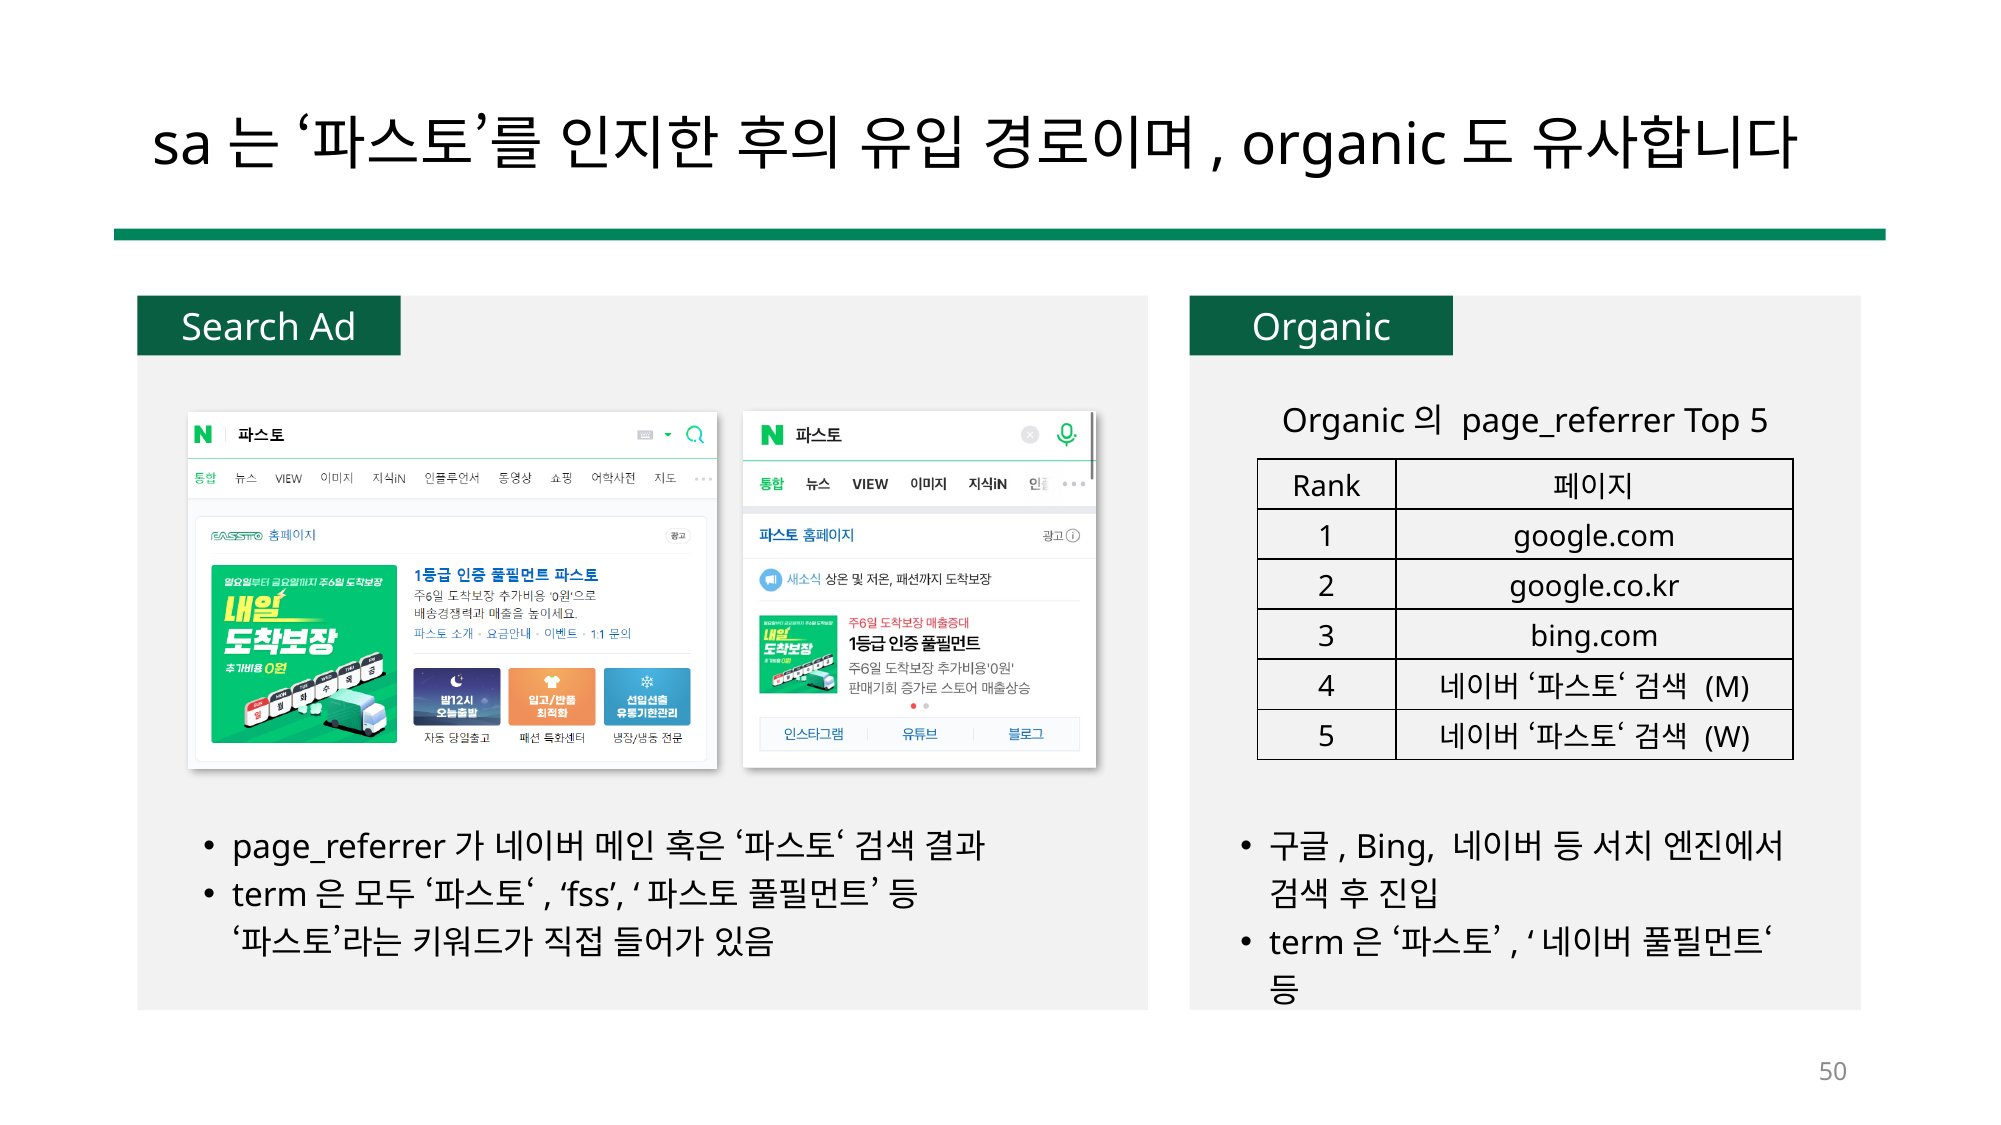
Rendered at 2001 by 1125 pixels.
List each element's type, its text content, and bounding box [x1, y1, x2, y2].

table_cell 네이버 ‘파스토‘ 검색 (W) [1397, 710, 1792, 759]
text_box page_referrer가 네이버 메인 혹은 ‘파스토‘ 검색 결과 term은 모두 ‘파스토‘, ‘fss’, ‘파스토 풀필먼트’ 등 ‘파스토’라는 키워드가 직접 들어가 있음 [188, 809, 1075, 969]
slide_number 50 [1412, 1042, 1863, 1103]
picture [743, 411, 1096, 768]
text_box 구글, Bing, 네이버 등 서치 엔진에서 검색 후 진입 term은 ‘파스토’, ‘네이버 풀필먼트‘ 등 [1225, 809, 1827, 1017]
table_cell 1 [1258, 510, 1395, 558]
text_box [136, 295, 1149, 1011]
table_cell 4 [1258, 660, 1395, 709]
table_header Rank [1258, 460, 1395, 508]
title sa는 ‘파스토’를 인지한 후의 유입 경로이며, organic도 유사합니다 [137, 84, 1863, 208]
text_box Search Ad [137, 295, 401, 356]
table_cell google.com [1397, 510, 1792, 558]
table_cell 2 [1258, 560, 1395, 608]
table_cell 네이버 ‘파스토‘ 검색 (M) [1397, 660, 1792, 709]
table_cell google.co.kr [1397, 560, 1792, 608]
table_cell bing.com [1397, 610, 1792, 658]
text_box [1189, 295, 1862, 1011]
text_box Organic의 page_referrer Top 5 [1247, 391, 1803, 446]
table_cell 5 [1258, 710, 1395, 759]
text_box Organic [1189, 295, 1453, 356]
table_cell 3 [1258, 610, 1395, 658]
picture [188, 412, 717, 769]
text_box [113, 228, 1887, 241]
table_header 페이지 [1397, 460, 1792, 508]
